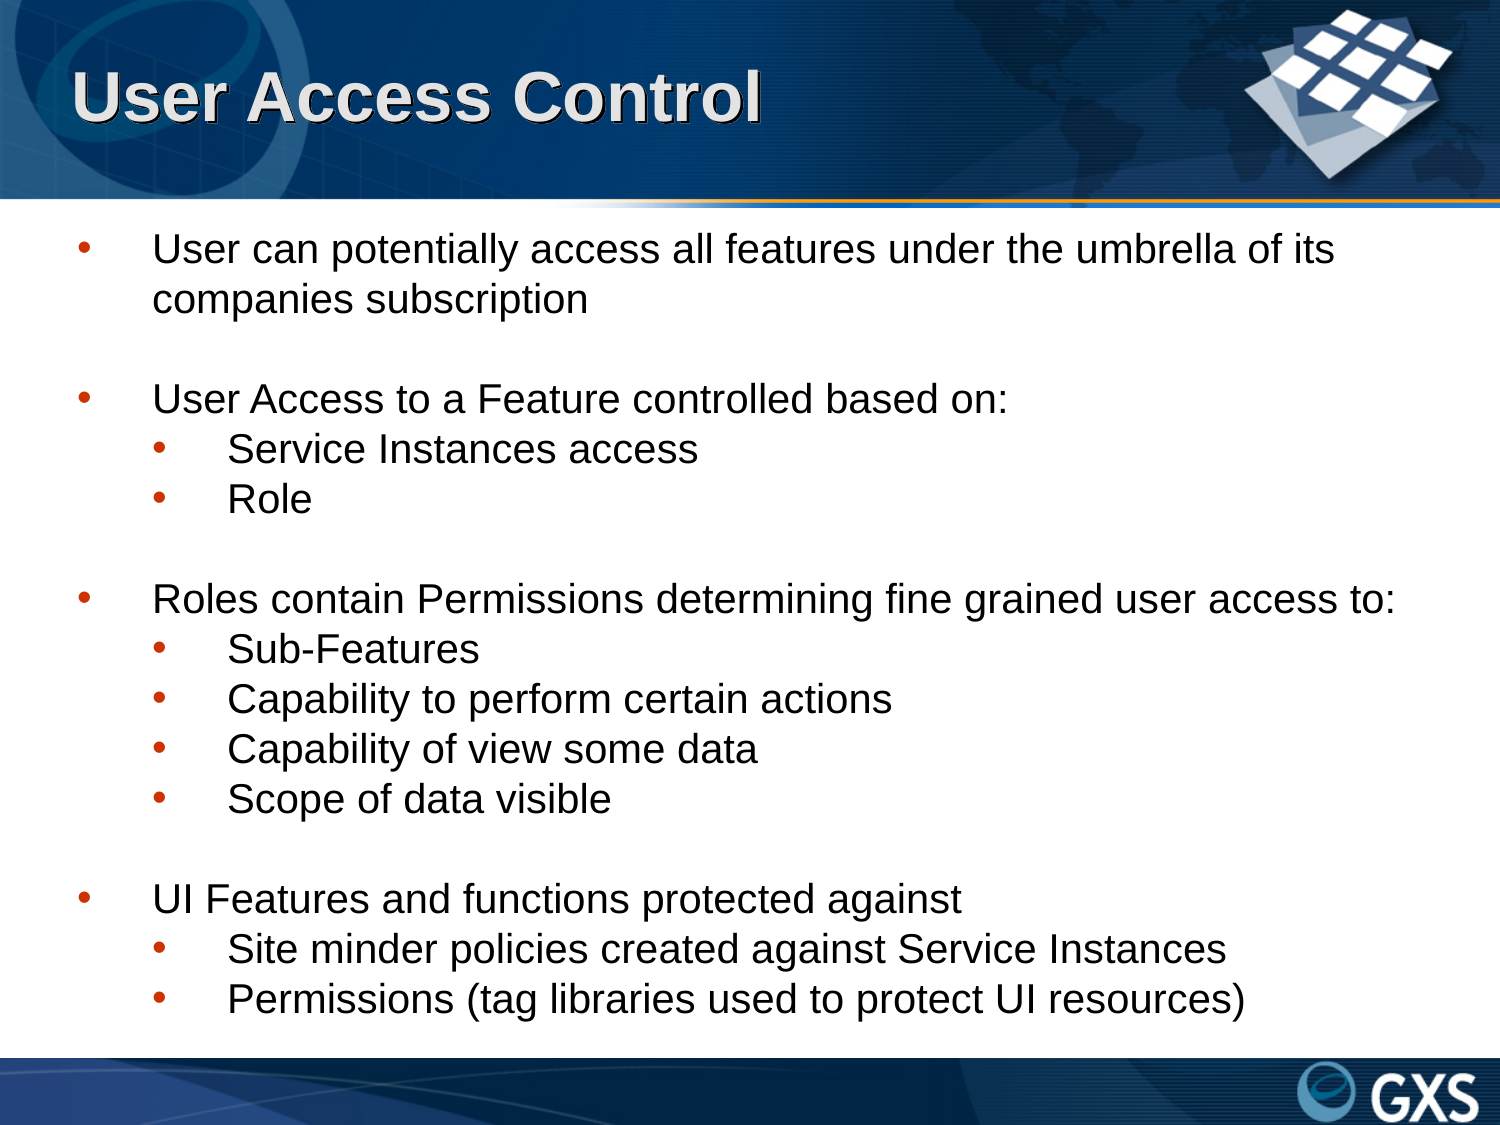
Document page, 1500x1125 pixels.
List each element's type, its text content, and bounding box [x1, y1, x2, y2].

text_box User can potentially access all features under the umbrella of its companies subscription User Access to a Feature controlled based on: Service Instances access Role Roles contain Permissions determining fine grained user access to: Sub-Features Capability to perform certain actions Capability of view some data Scope of data visible UI Features and functions protected against Site minder policies created against Service Instances Permissions (tag libraries used to protect UI resources) [62, 214, 1475, 1030]
picture [0, 0, 1500, 208]
title User Access Control [56, 24, 1213, 176]
picture [0, 1058, 1500, 1125]
